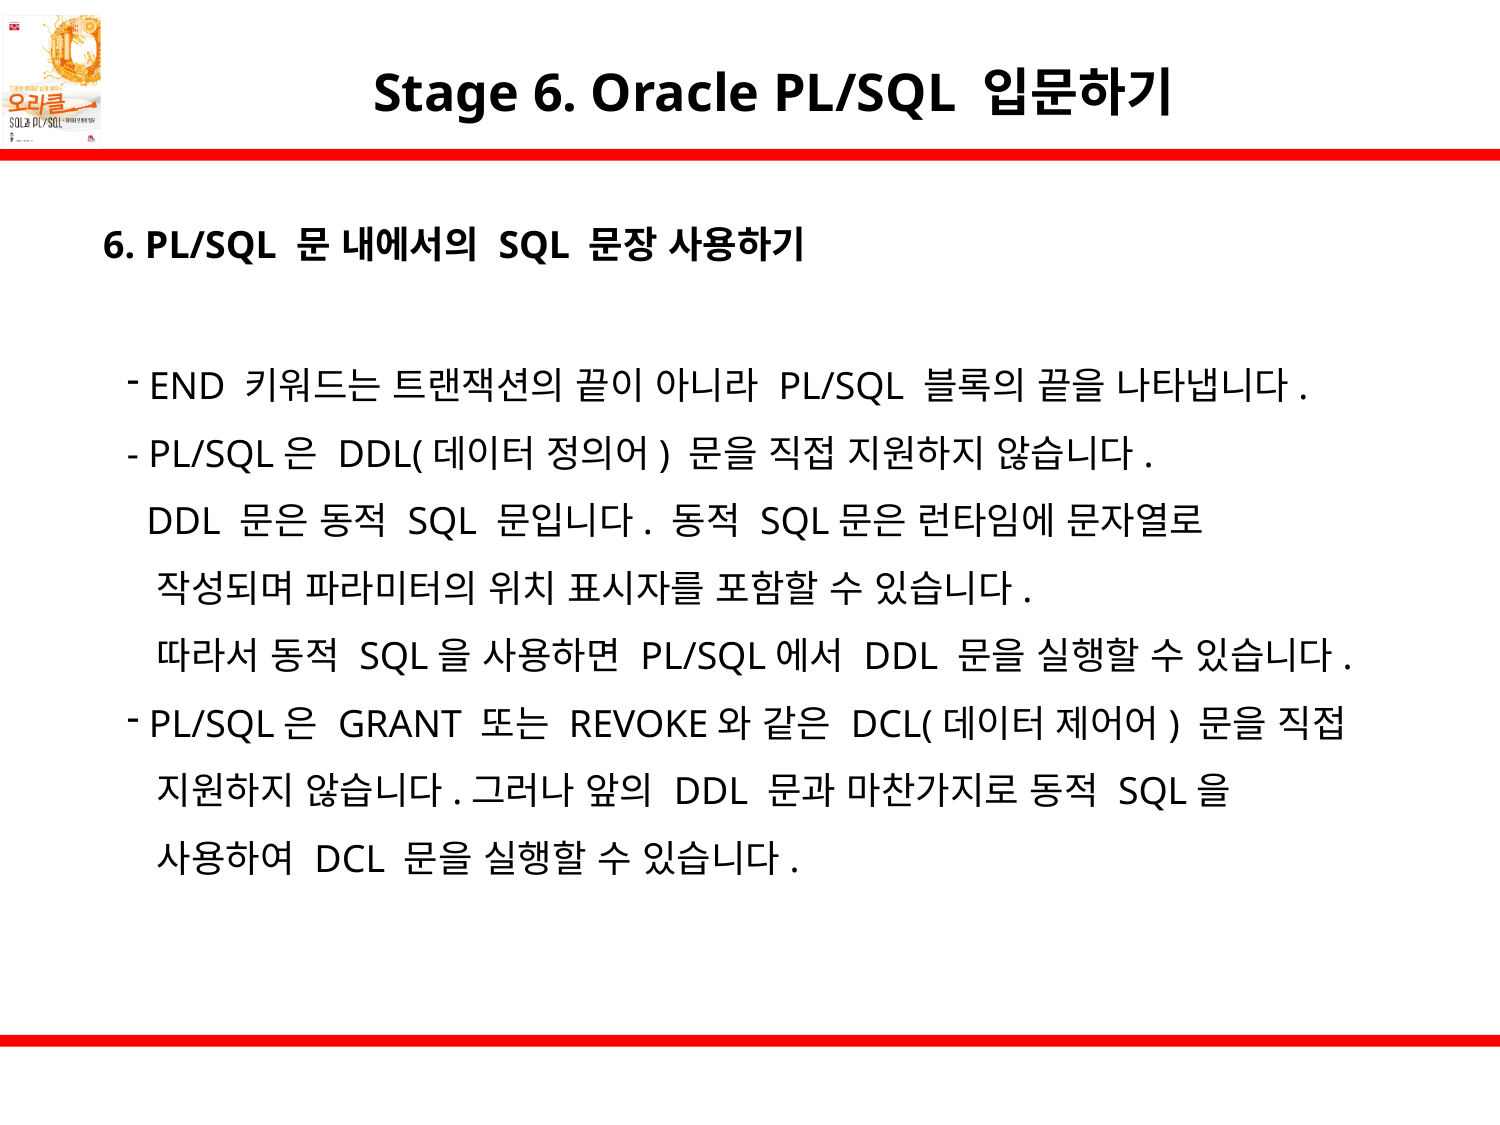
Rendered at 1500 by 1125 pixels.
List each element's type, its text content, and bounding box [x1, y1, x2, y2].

text_box [0, 147, 1500, 163]
text_box END 키워드는 트랜잭션의 끝이 아니라 PL/SQL 블록의 끝을 나타냅니다. - PL/SQL은 DDL(데이터 정의어) 문을 직접 지원하지 않습니다. DDL 문은 동적 SQL 문입니다. 동적 SQL문은 런타임에 문자열로 작성되며 파라미터의 위치 표시자를 포함할 수 있습니다. 따라서 동적 SQL을 사용하면 PL/SQL에서 DDL 문을 실행할 수 있습니다. PL/SQL은 GRANT 또는 REVOKE와 같은 DCL(데이터 제어어) 문을 직접 지원하지 않습니다.그러나 앞의 DDL 문과 마찬가지로 동적 SQL을 사용하여 DCL 문을 실행할 수 있습니다. [110, 301, 1390, 919]
text_box 6. PL/SQL 문 내에서의 SQL 문장 사용하기 [86, 194, 1154, 293]
text_box [0, 1033, 1500, 1049]
picture [1, 14, 101, 150]
text_box Stage 6. Oracle PL/SQL 입문하기 [204, 0, 1343, 151]
